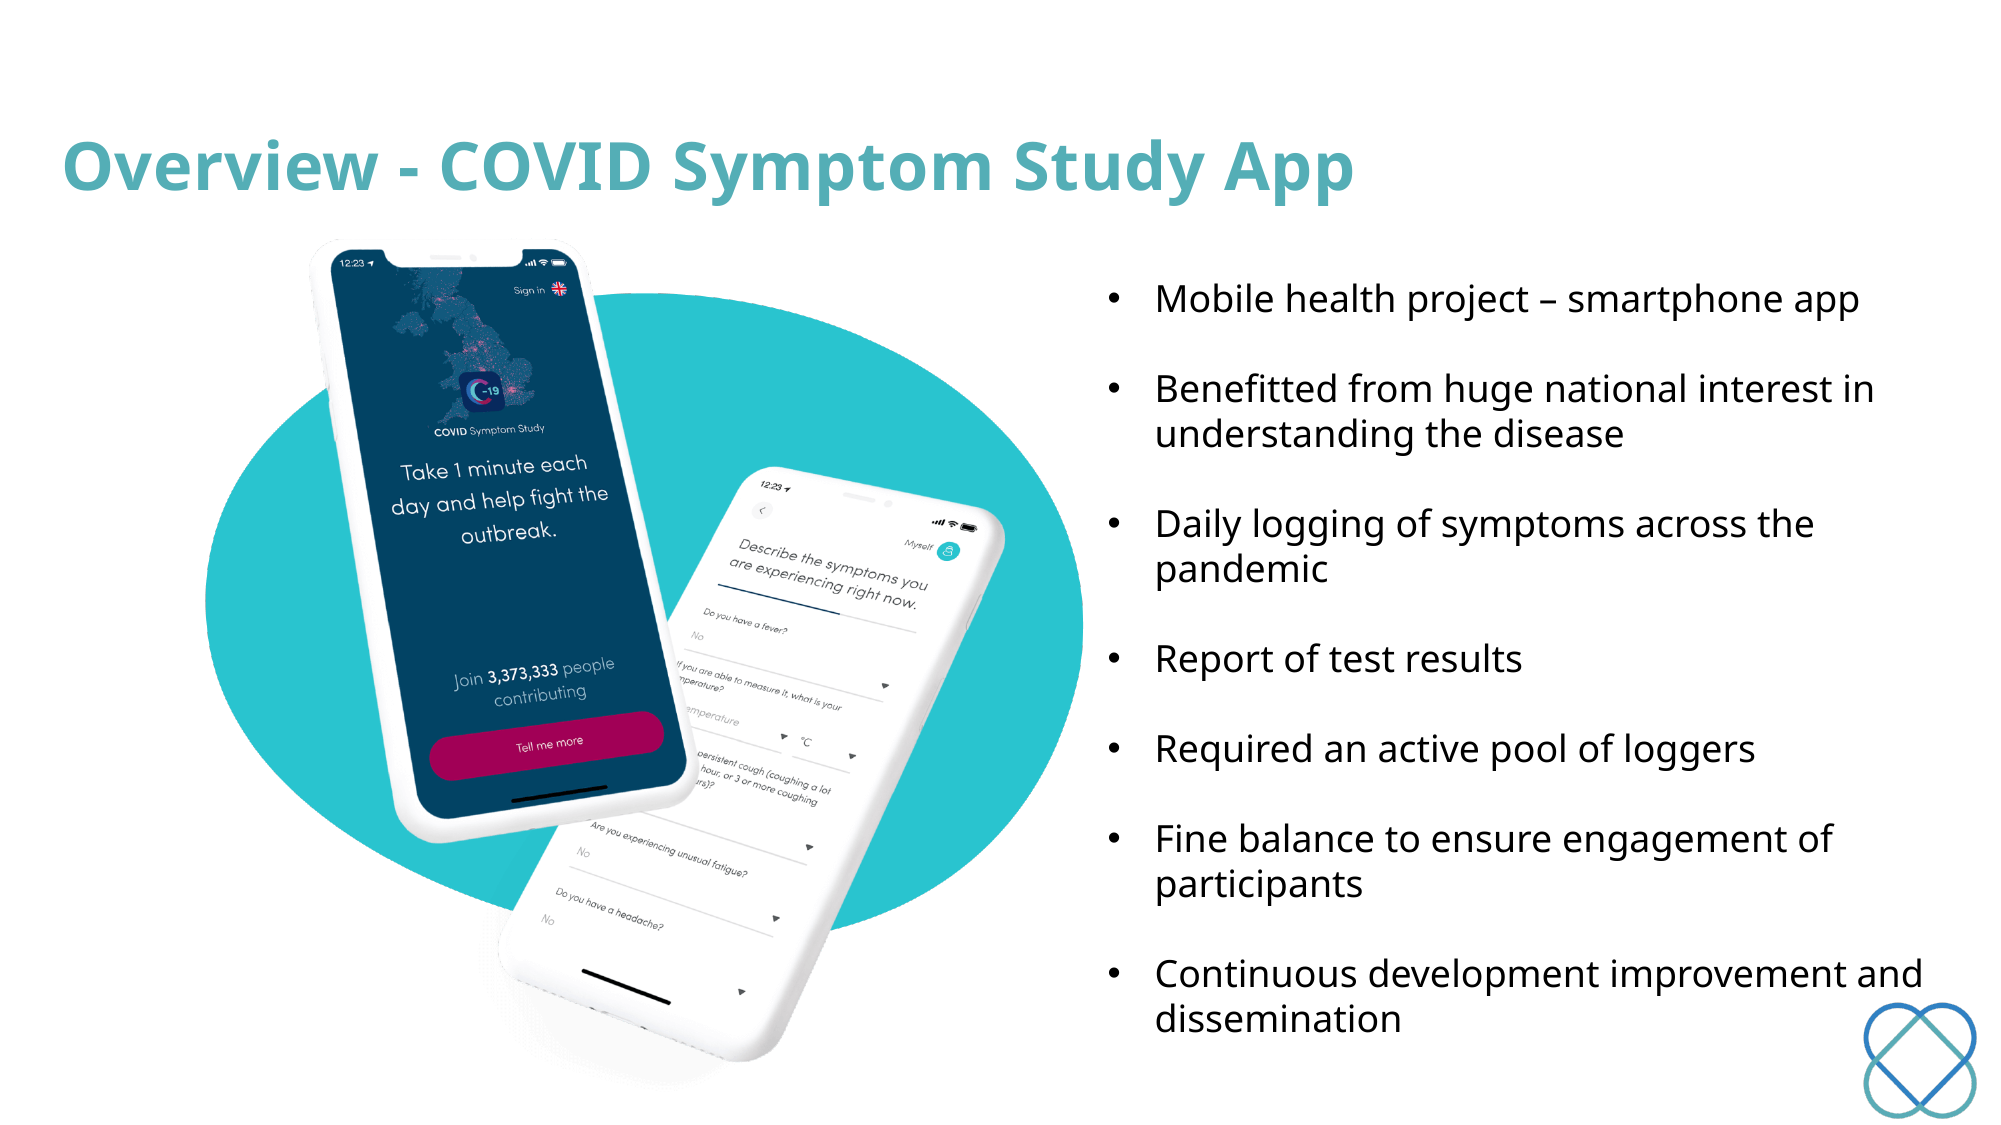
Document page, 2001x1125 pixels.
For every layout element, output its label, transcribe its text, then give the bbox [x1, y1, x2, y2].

picture [136, 135, 1146, 1125]
picture [1861, 1001, 1979, 1121]
title Overview - COVID Symptom Study App [46, 59, 1863, 278]
text_box Mobile health project – smartphone app Benefitted from huge national interest in understanding the disease Daily logging of symptoms across the pandemic Report of test results Required an active pool of loggers Fine balance to ensure engagement of participants Continuous development improvement and dissemination [1146, 267, 1940, 1125]
